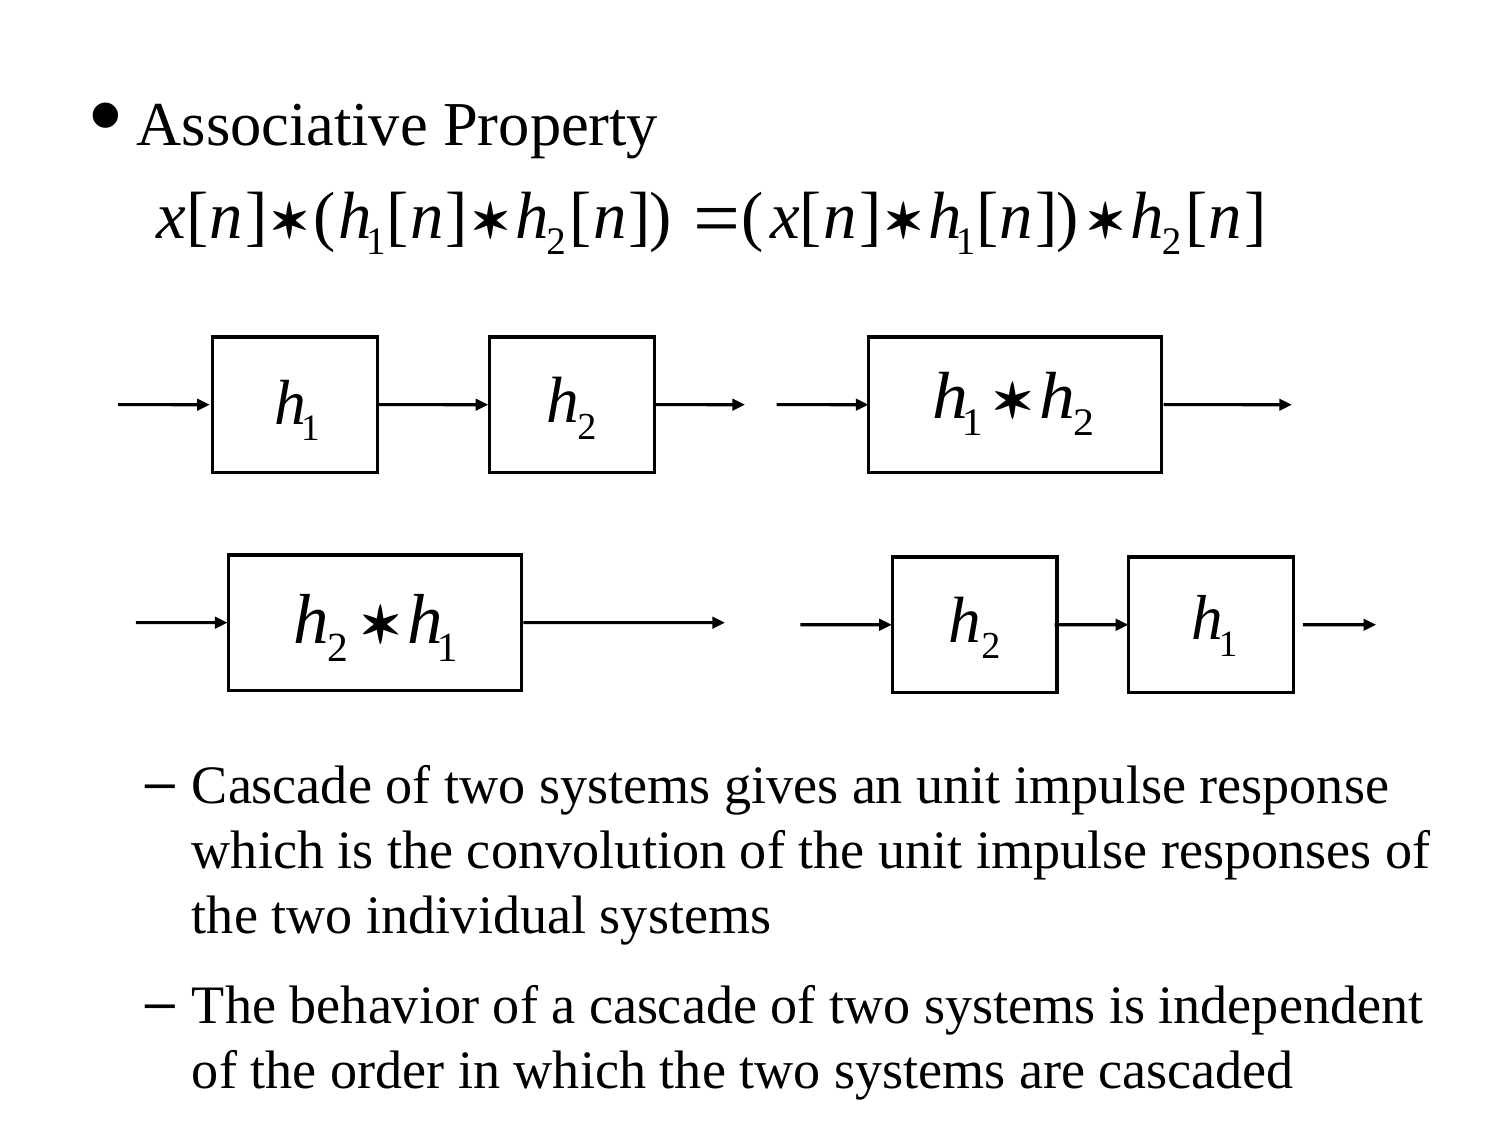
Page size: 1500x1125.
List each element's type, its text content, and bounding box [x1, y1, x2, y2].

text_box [142, 171, 1274, 267]
text_box Associative Property [0, 1, 1500, 166]
text_box Cascade of two systems gives an unit impulse response which is the convolution of the unit impulse responses of the two individual systems The behavior of a cascade of two systems is independent of the order in which the two systems are cascaded [0, 741, 1500, 1107]
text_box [117, 336, 1377, 693]
